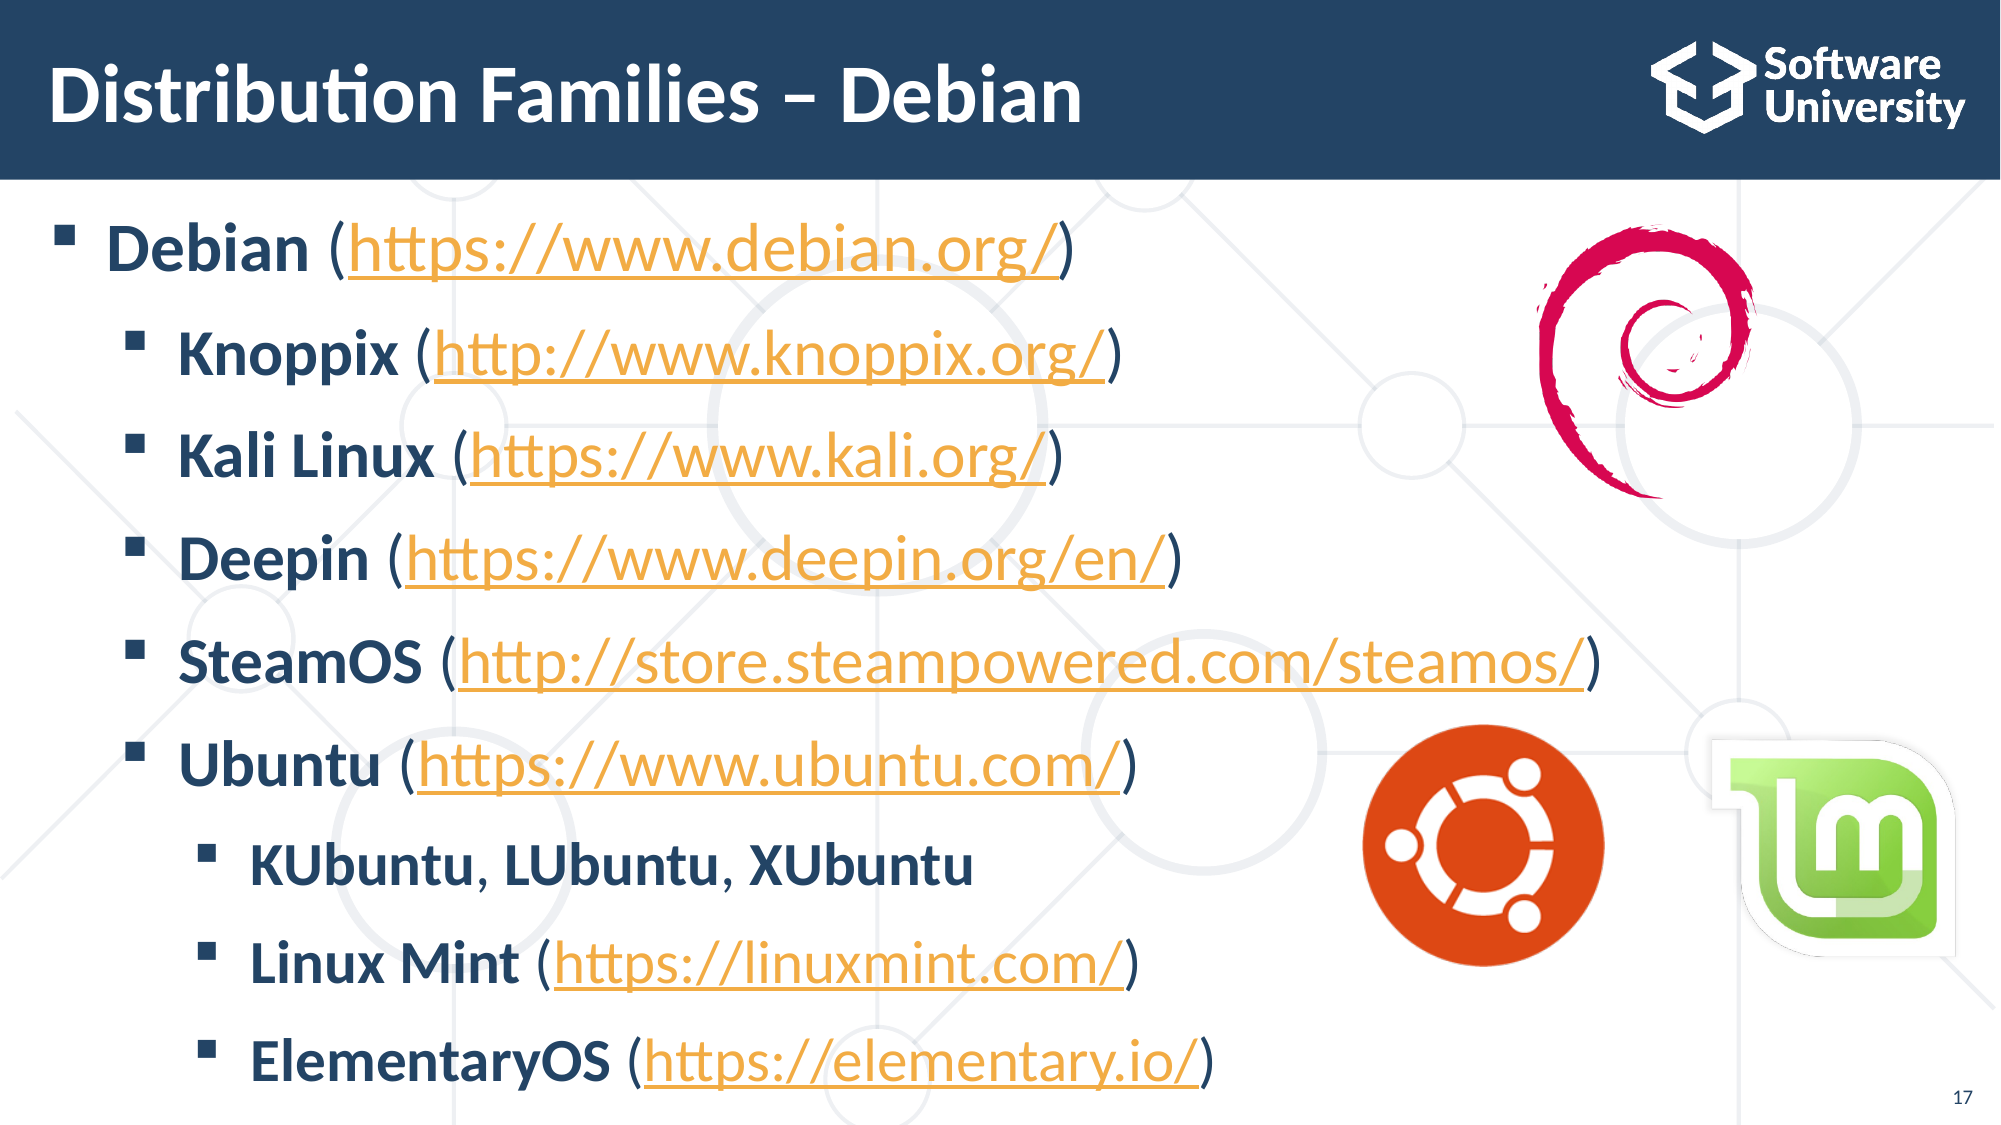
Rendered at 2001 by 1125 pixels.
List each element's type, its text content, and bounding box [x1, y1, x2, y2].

title Distribution Families – Debian [31, 16, 1625, 162]
picture [1651, 41, 1966, 134]
picture [1483, 224, 1814, 516]
picture [1702, 728, 1966, 967]
picture [1362, 724, 1605, 967]
slide_number 17 [1927, 1067, 1989, 1117]
list Debian (https://www.debian.org/) Knoppix (http://www.knoppix.org/) Kali Linux (https://www.kali.org/) Deepin (https://www.deepin.org/en/) SteamOS (http://store.steampowered.com/steamos/) Ubuntu (https://www.ubuntu.com/) KUbuntu, LUbuntu, XUbuntu Linux Mint (https://linuxmint.com/) ElementaryOS (https://elementary.io/) [31, 196, 1970, 1104]
